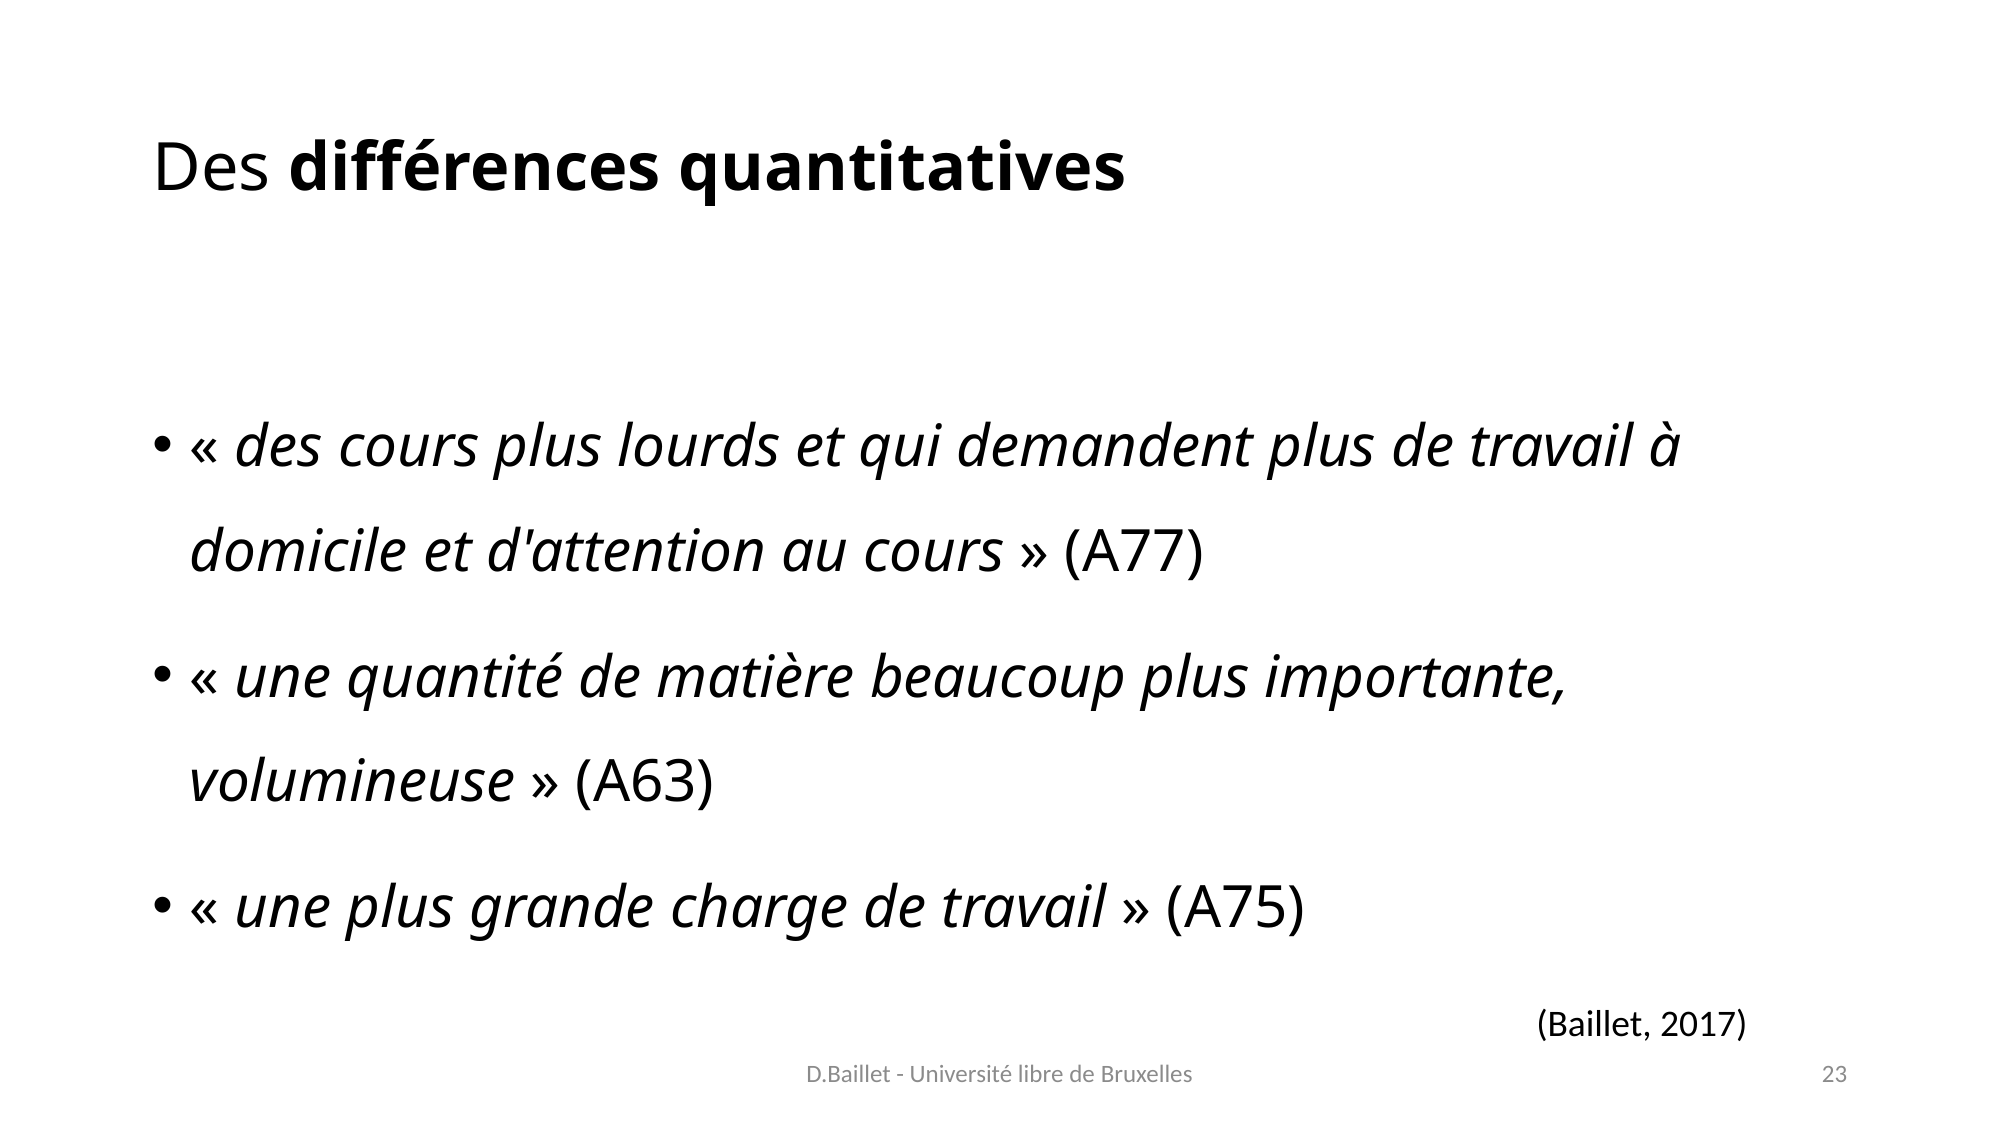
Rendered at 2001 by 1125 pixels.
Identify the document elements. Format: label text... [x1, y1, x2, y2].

slide_number 23 [1412, 1042, 1863, 1103]
text_box (Baillet, 2017) [1521, 991, 1763, 1052]
list « des cours plus lourds et qui demandent plus de travail à domicile et d'attention au cours » (A77) « une quantité de matière beaucoup plus importante, volumineuse » (A63) « une plus grande charge de travail » (A75) [137, 299, 1863, 1014]
title Des différences quantitatives [137, 59, 1863, 278]
footer D.Baillet - Université libre de Bruxelles [662, 1042, 1338, 1103]
